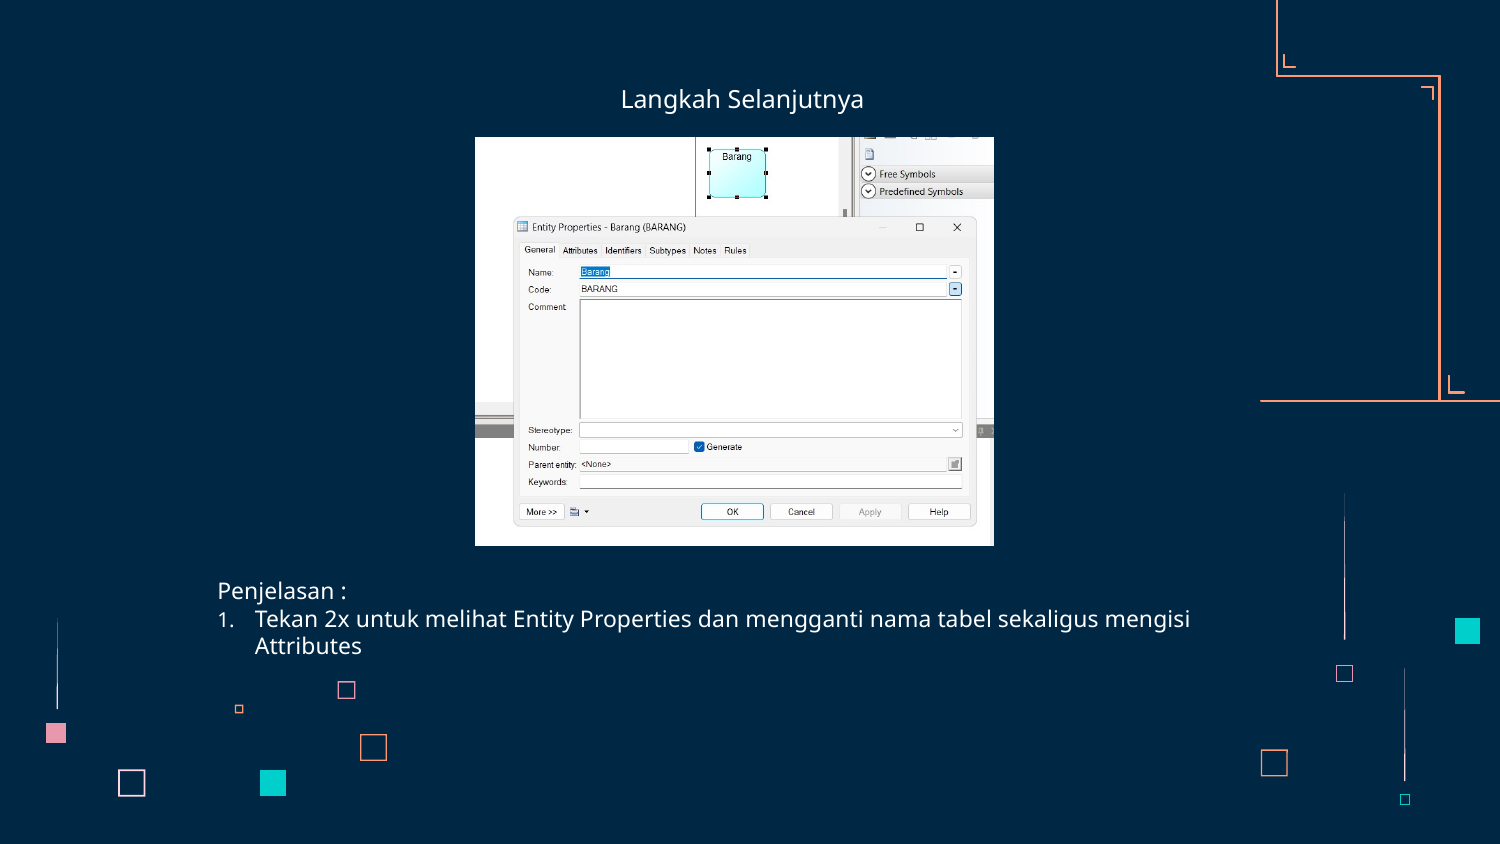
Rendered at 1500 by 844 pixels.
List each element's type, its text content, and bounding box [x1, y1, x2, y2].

picture [475, 137, 994, 546]
list Penjelasan : Tekan 2x untuk melihat Entity Properties dan mengganti nama tabel sekaligus mengisi Attributes [202, 561, 1284, 844]
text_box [1260, 0, 1500, 402]
text_box Langkah Selanjutnya [605, 76, 880, 122]
